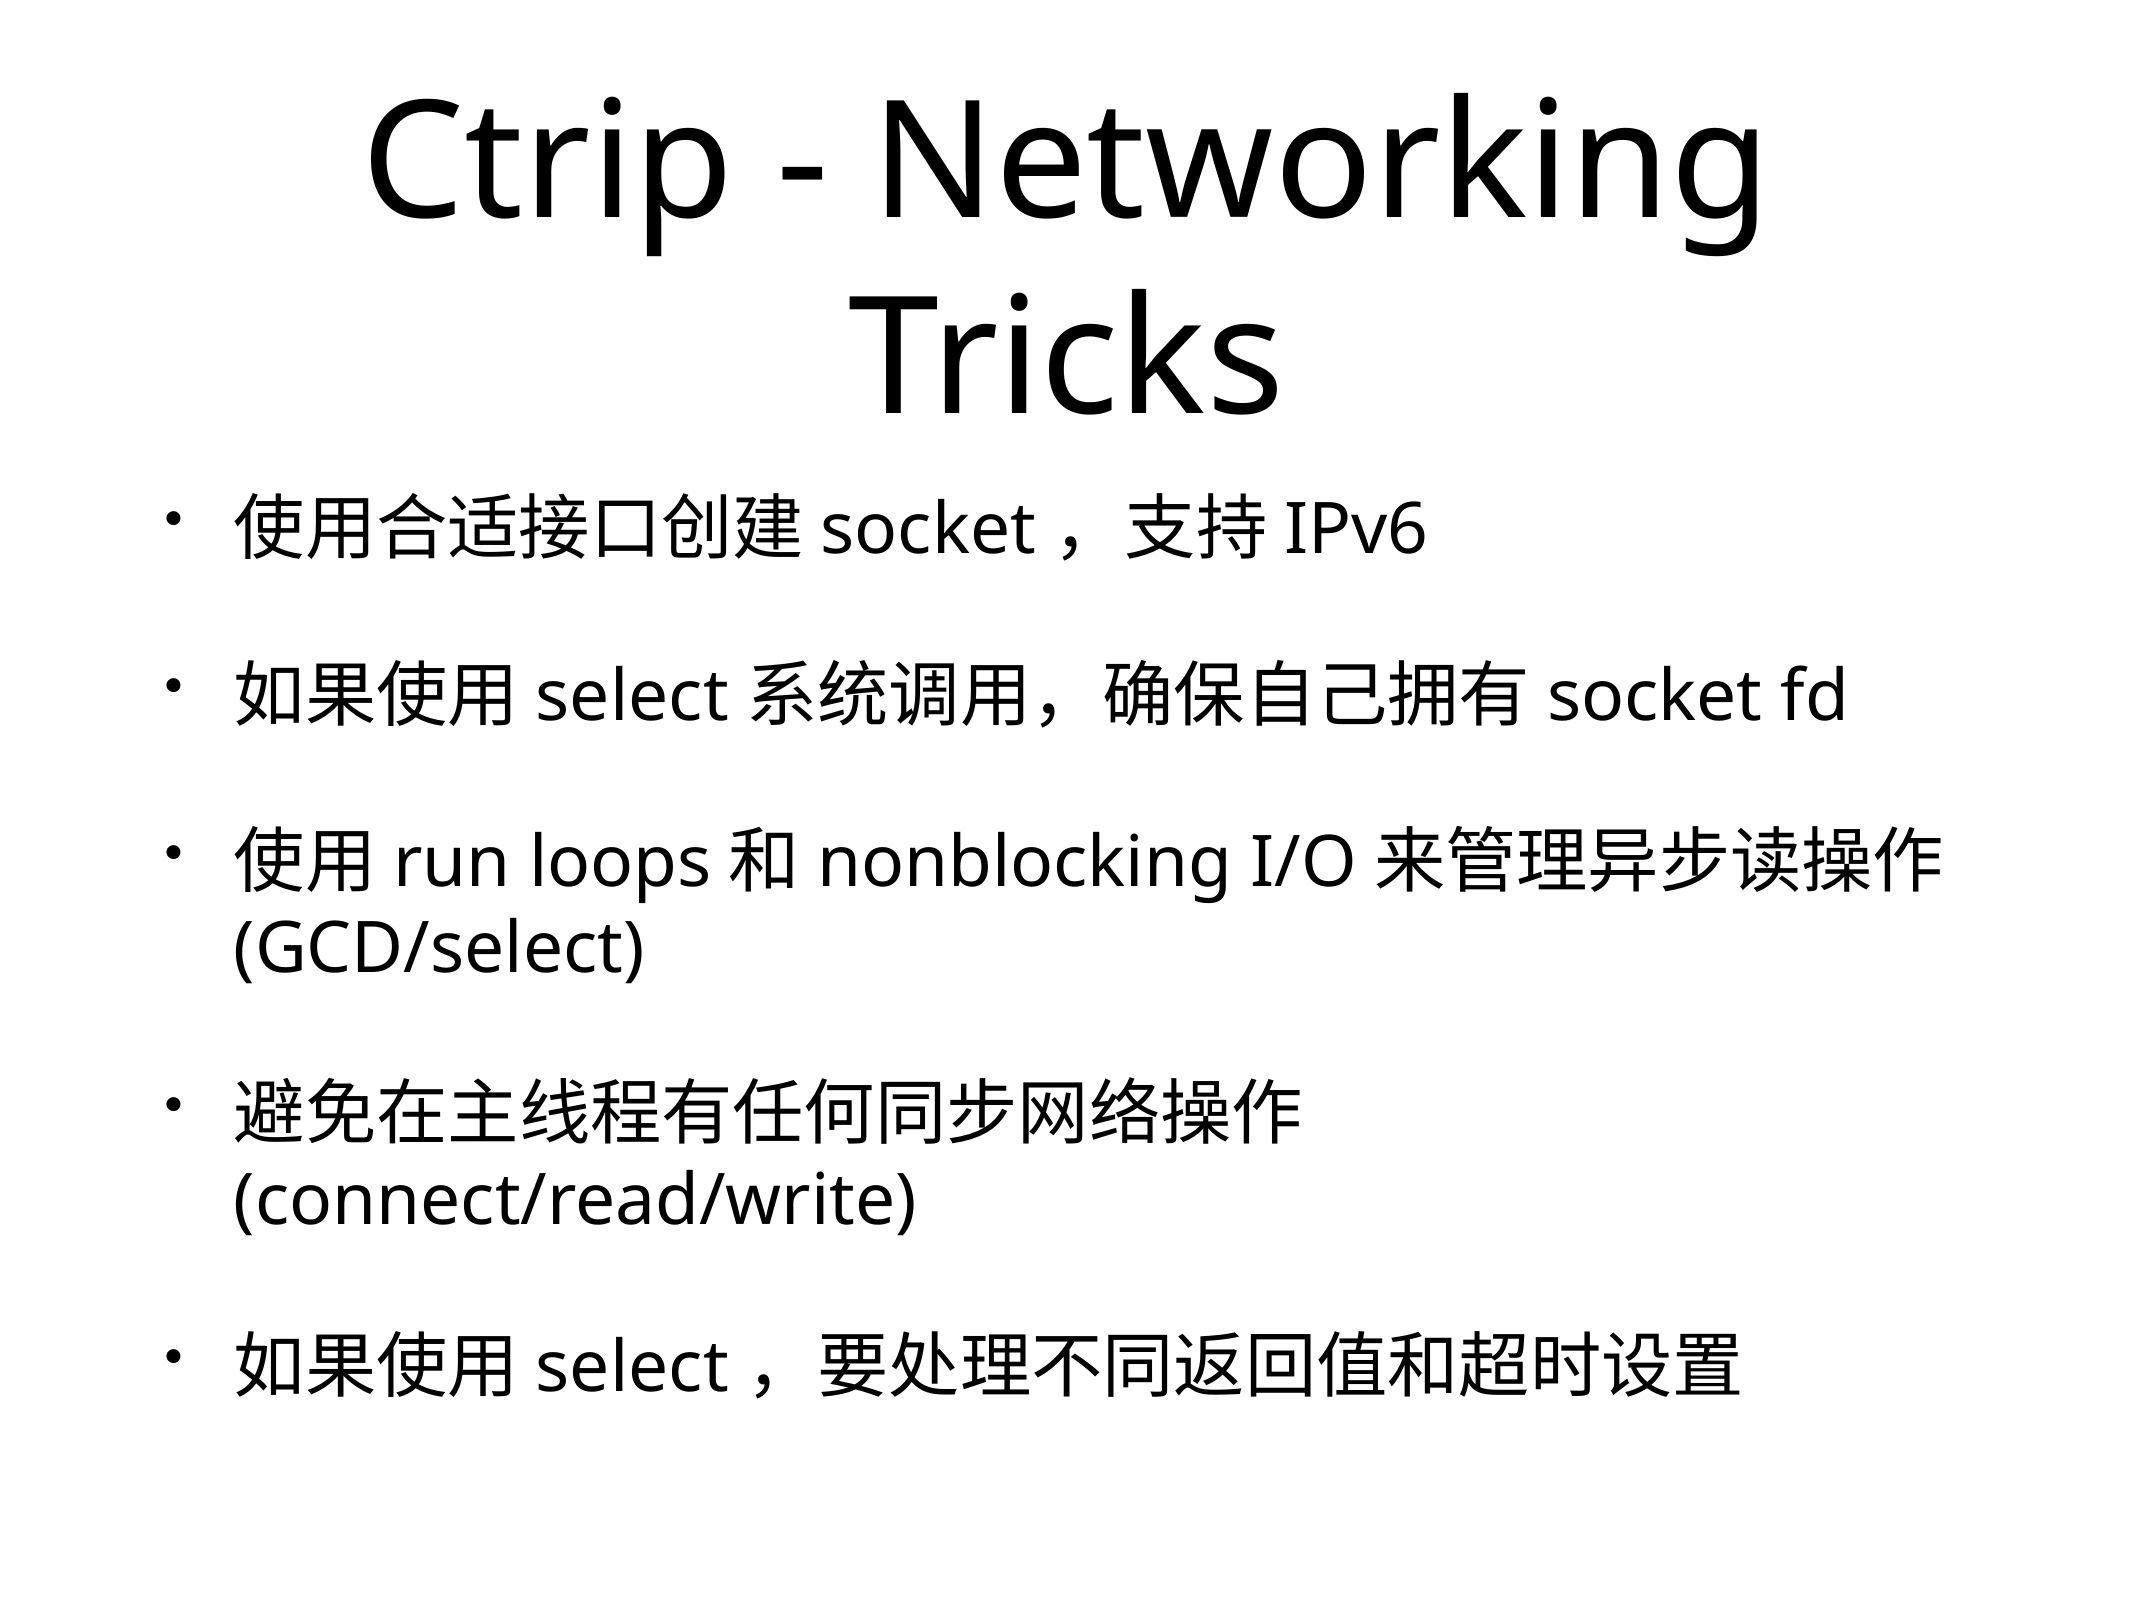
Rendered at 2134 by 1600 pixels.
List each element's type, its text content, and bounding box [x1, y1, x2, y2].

title Ctrip - Networking Tricks [155, 72, 1978, 427]
list 使用合适接口创建socket，支持IPv6 如果使用select系统调用，确保自己拥有socket fd 使用run loops和nonblocking I/O来管理异步读操作 (GCD/select) 避免在主线程有任何同步网络操作 (connect/read/write) 如果使用select，要处理不同返回值和超时设置 [155, 427, 1978, 1460]
